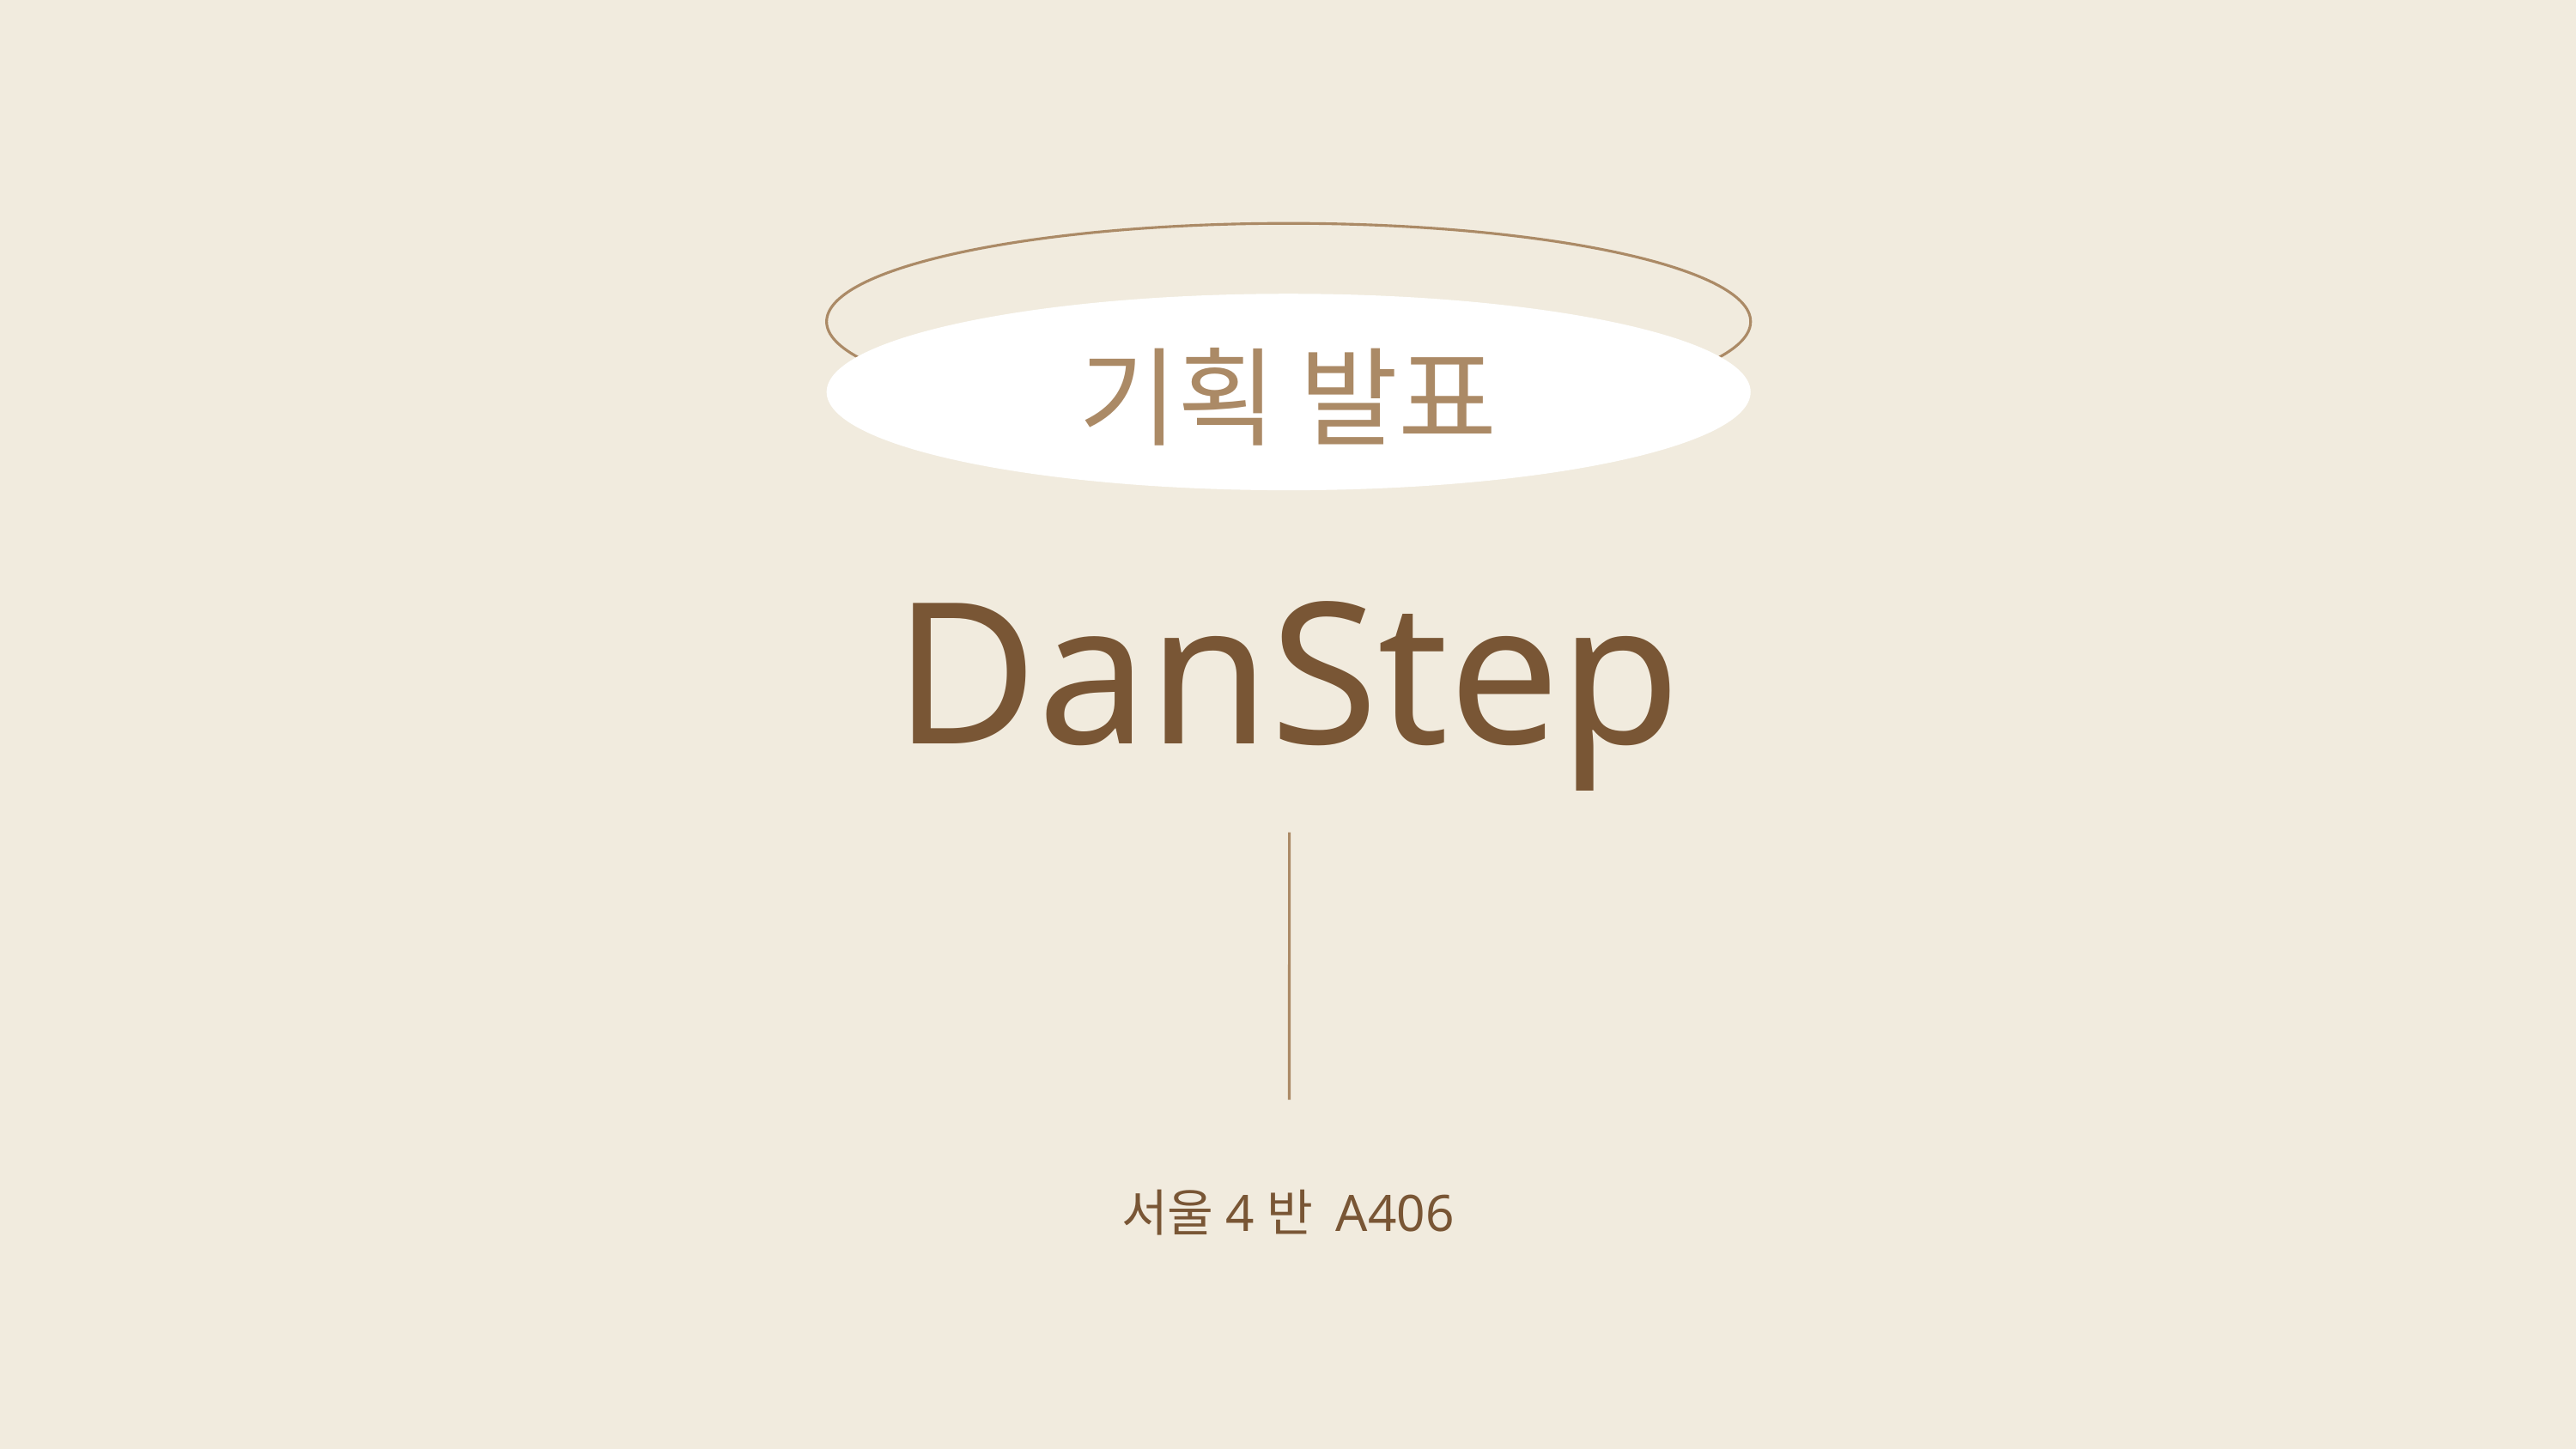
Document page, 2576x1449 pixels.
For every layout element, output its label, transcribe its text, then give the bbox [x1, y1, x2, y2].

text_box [826, 293, 1751, 491]
text_box 기획 발표 [1755, 308, 1760, 459]
text_box 기획 발표 [816, 308, 822, 459]
text_box DanStep [397, 507, 2178, 784]
text_box 서울4반 A406 [1054, 1171, 1522, 1242]
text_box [826, 222, 1751, 293]
